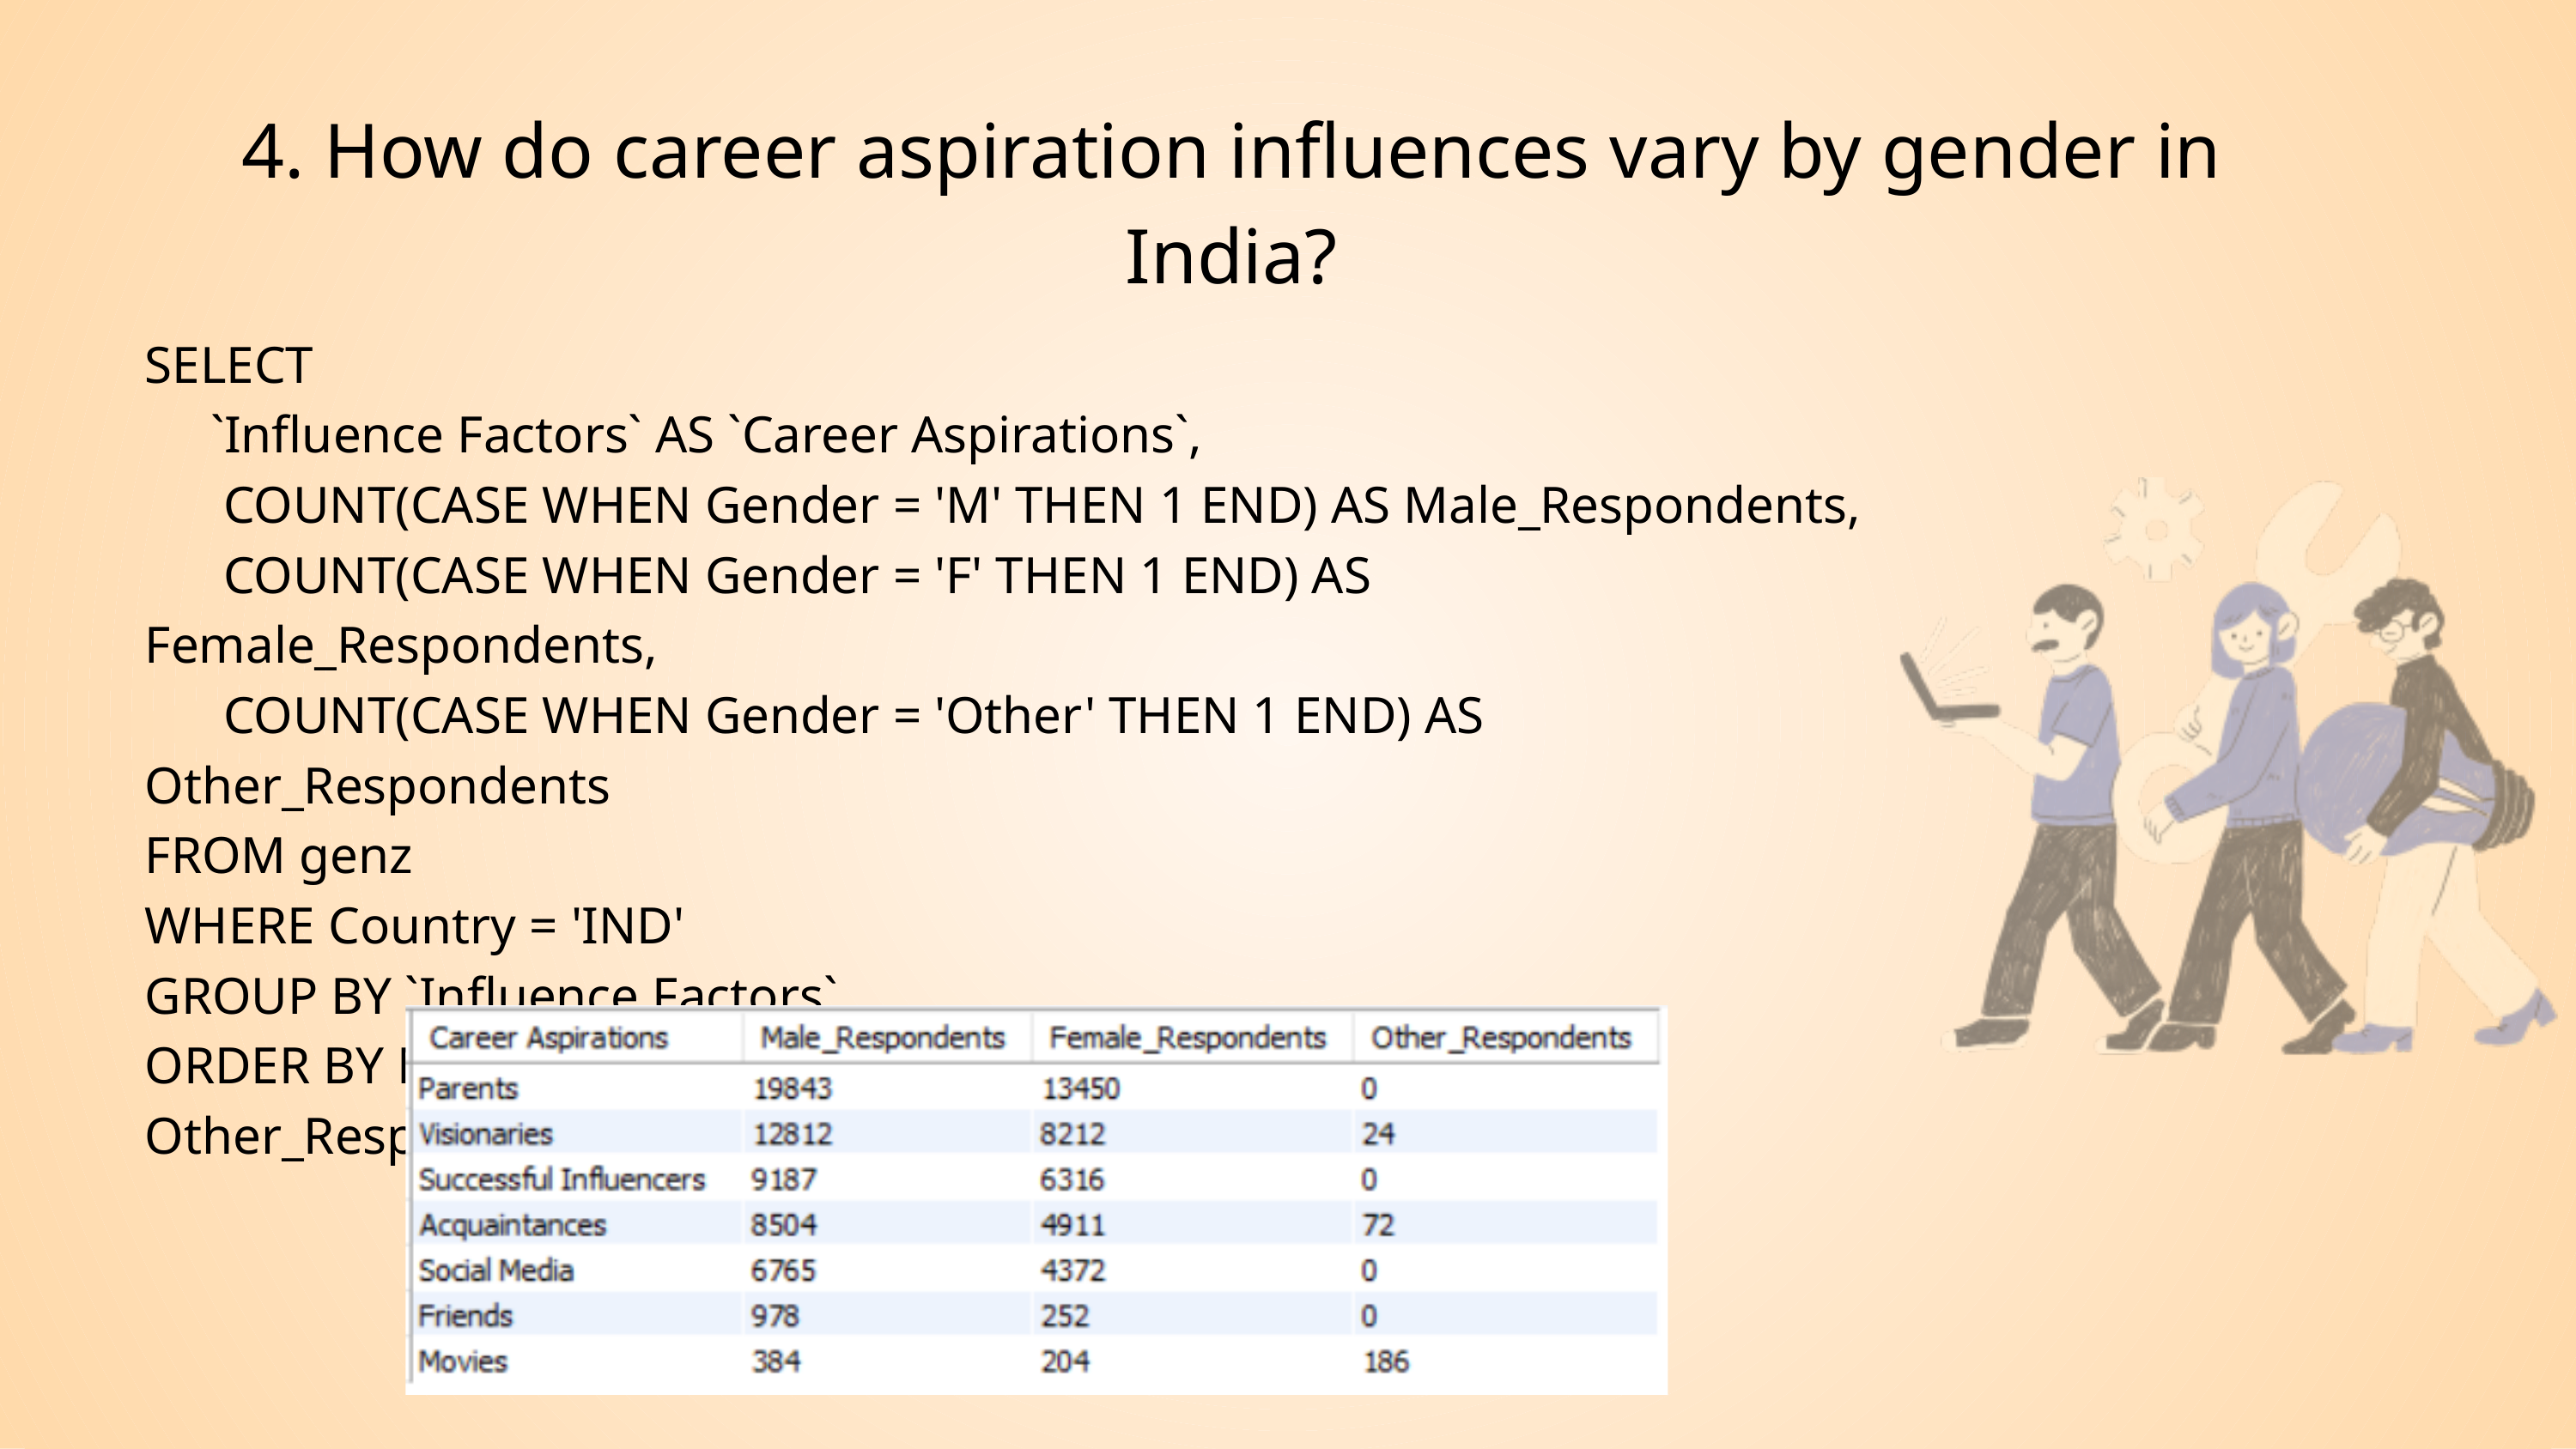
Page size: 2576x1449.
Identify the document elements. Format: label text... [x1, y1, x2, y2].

text_box [1899, 477, 2561, 1058]
text_box 4. How do career aspiration influences vary by gender in India? [233, 88, 2230, 299]
text_box SELECT `Influence Factors` AS `Career Aspirations`, COUNT(CASE WHEN Gender = 'M' THEN 1 END) AS Male_Respondents, COUNT(CASE WHEN Gender = 'F' THEN 1 END) AS Female_Respondents, COUNT(CASE WHEN Gender = 'Other' THEN 1 END) AS Other_Respondents FROM genz WHERE Country = 'IND' GROUP BY `Influence Factors` ORDER BY Male_Respondents DESC,Female_Respondents DESC, Other_Respondents DESC; [144, 323, 1868, 1165]
text_box [405, 1005, 1668, 1395]
